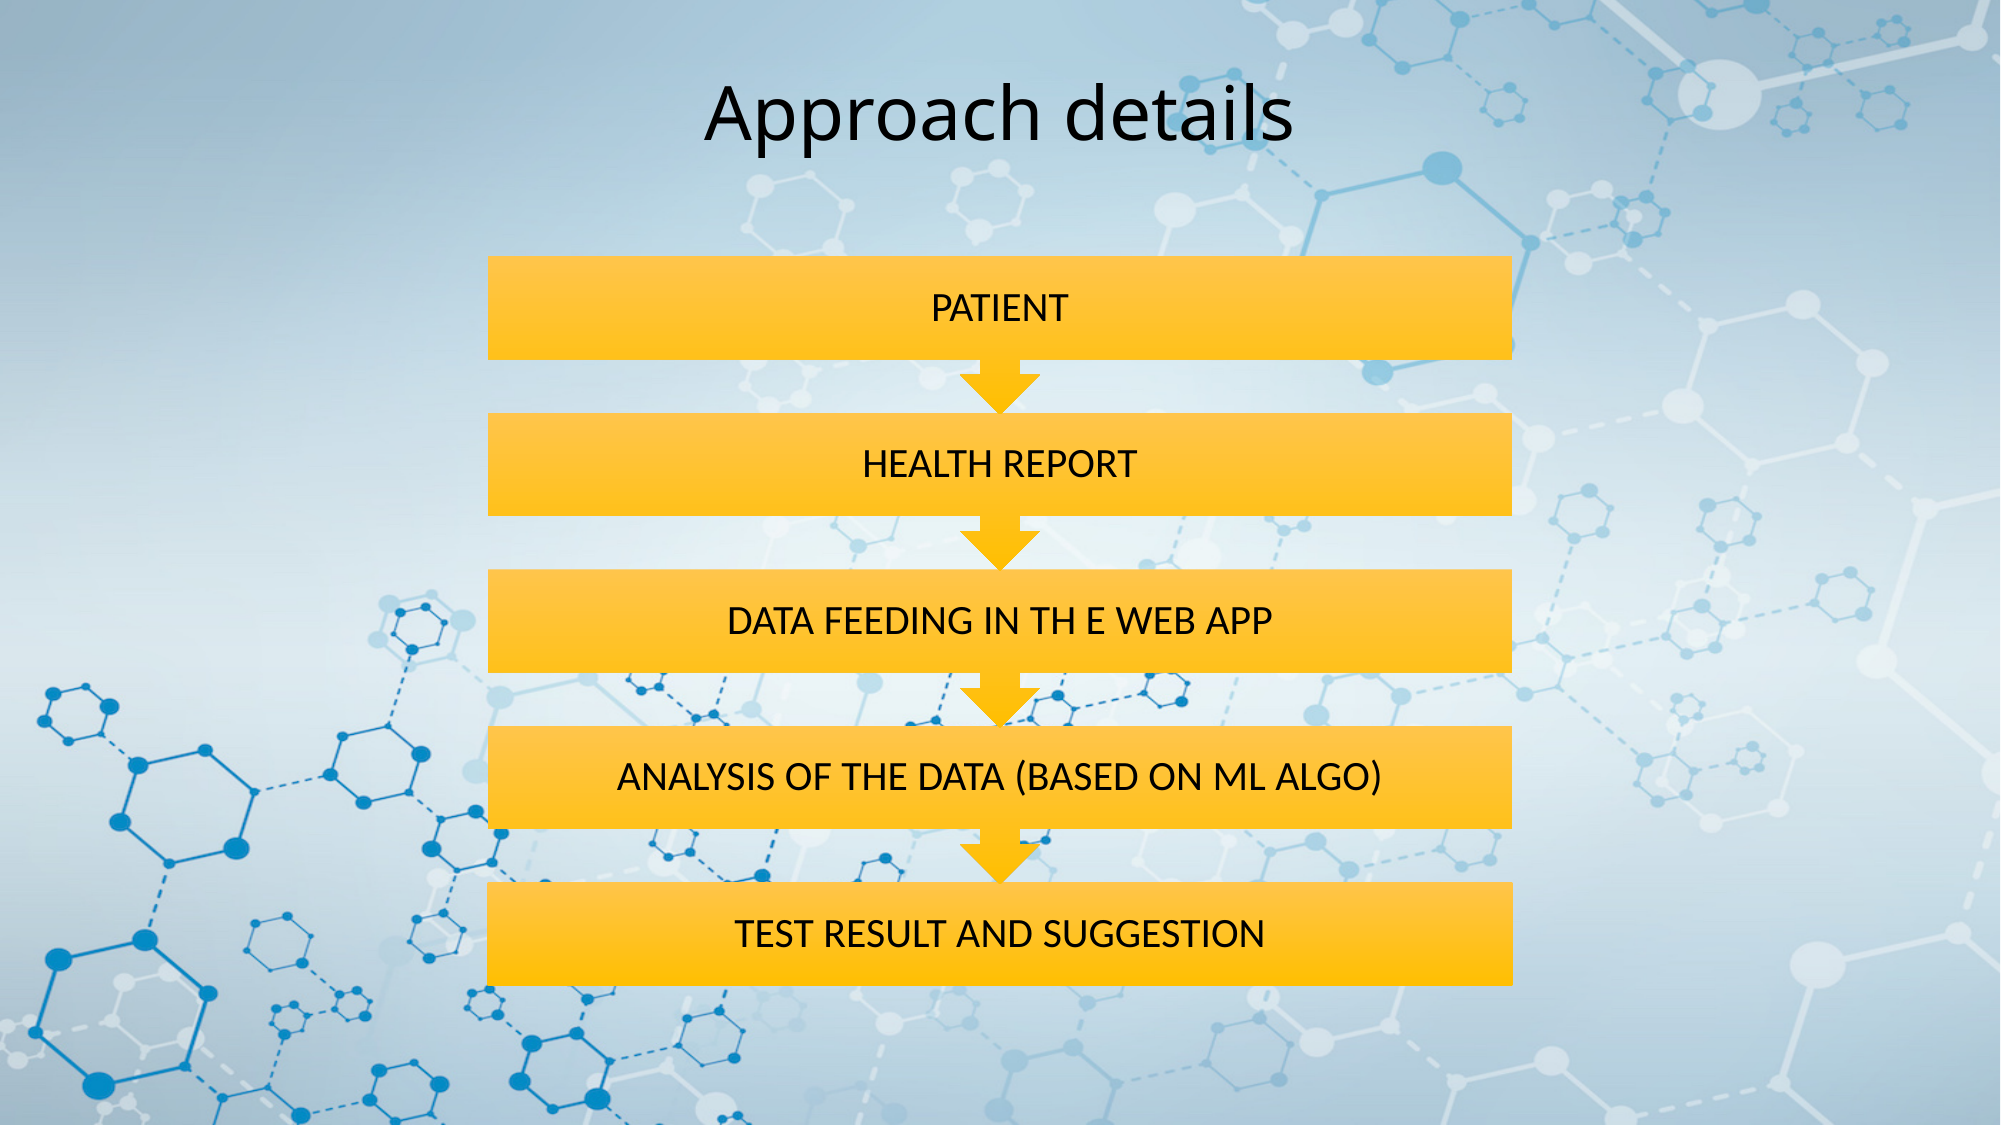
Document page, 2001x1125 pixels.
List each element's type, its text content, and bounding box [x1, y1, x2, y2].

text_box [487, 255, 1513, 986]
text_box Approach details [609, 62, 1391, 165]
picture [0, 0, 2001, 1125]
